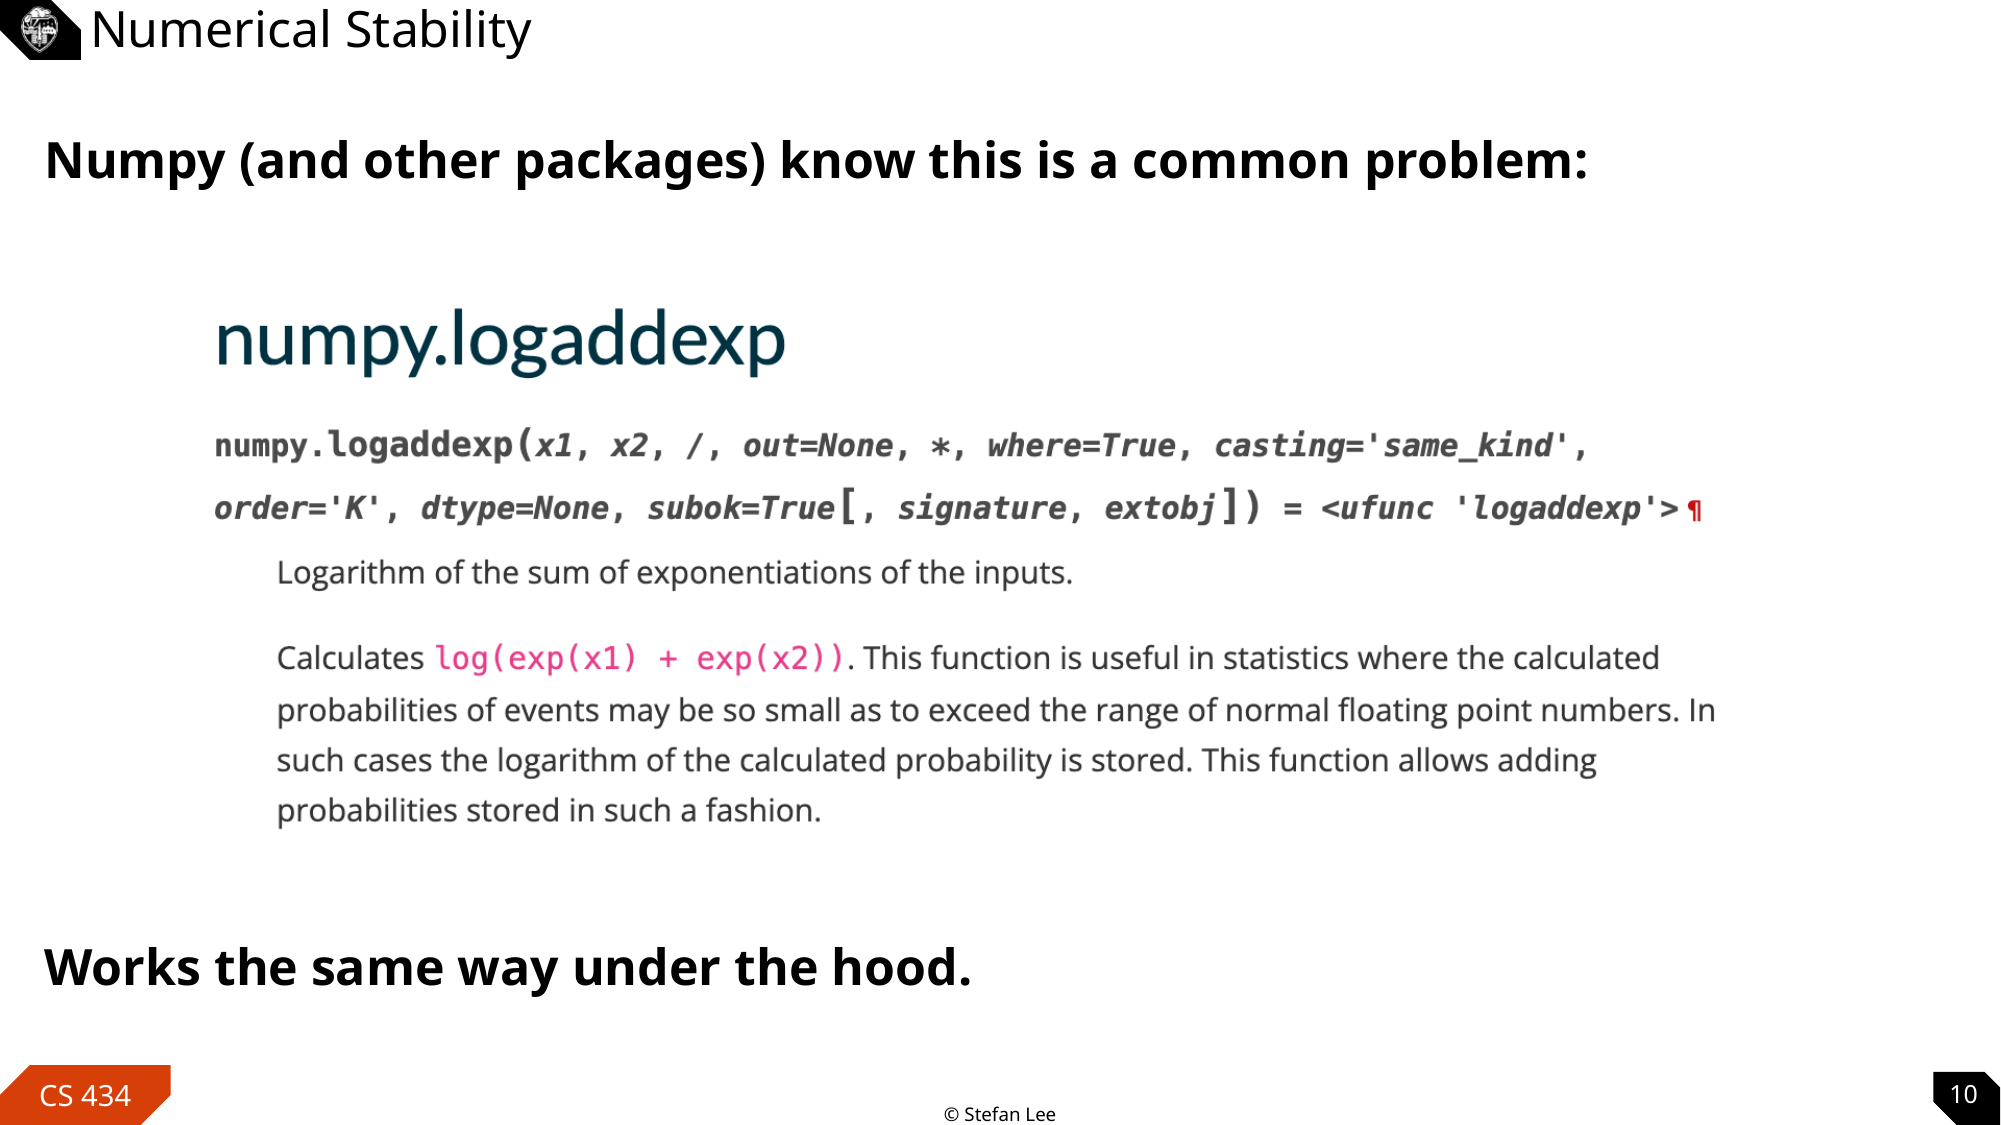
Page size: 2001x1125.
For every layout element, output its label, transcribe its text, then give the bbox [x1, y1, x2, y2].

title Numerical Stability [0, 1, 1699, 61]
slide_number 10 [1933, 1071, 1994, 1119]
text_box Numpy (and other packages) know this is a common problem: [29, 120, 1699, 196]
text_box Works the same way under the hood. [29, 928, 1699, 1004]
picture [165, 256, 1835, 860]
